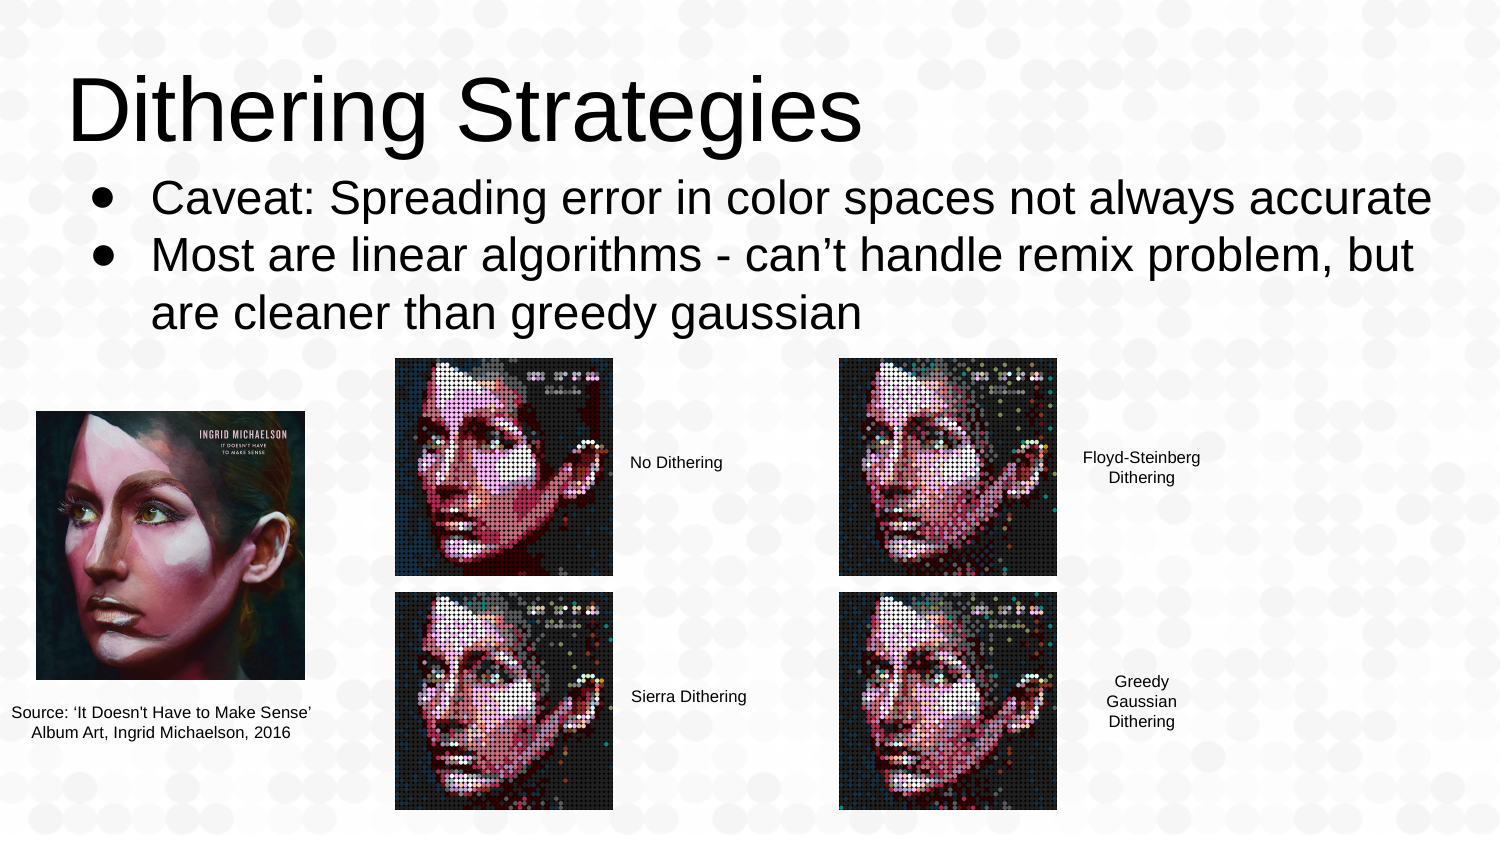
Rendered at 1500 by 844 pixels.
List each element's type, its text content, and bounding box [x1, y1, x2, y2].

text_box Floyd-Steinberg Dithering [1060, 431, 1236, 502]
text_box Source: ‘It Doesn't Have to Make Sense’ Album Art, Ingrid Michaelson, 2016 [0, 687, 338, 758]
text_box Caveat: Spreading error in color spaces not always accurate Most are linear algorithms - can’t handle remix problem, but are cleaner than greedy gaussian [60, 151, 1478, 354]
text_box Sierra Dithering [616, 675, 776, 716]
text_box No Dithering [616, 441, 741, 482]
picture [0, 0, 1500, 844]
title Dithering Strategies [51, 34, 1449, 175]
text_box Greedy Gaussian Dithering [1077, 655, 1206, 746]
